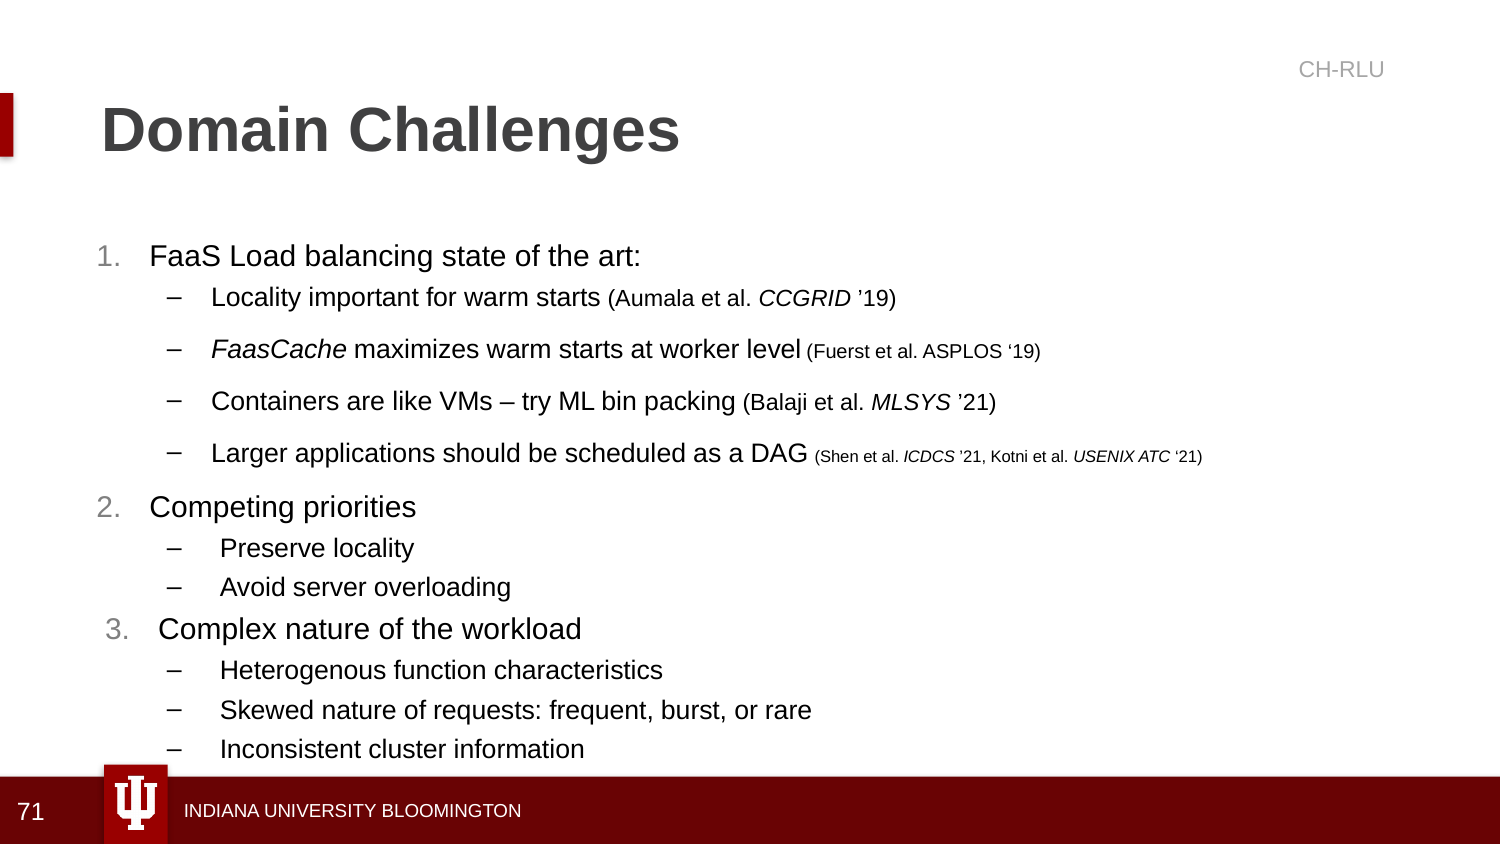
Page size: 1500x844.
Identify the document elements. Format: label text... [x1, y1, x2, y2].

title Domain Challenges [86, 69, 1400, 184]
slide_number 71 [1, 787, 89, 833]
list FaaS Load balancing state of the art: Locality important for warm starts (Aumala et al. CCGRID ’19) FaasCache maximizes warm starts at worker level (Fuerst et al. ASPLOS ‘19) Containers are like VMs – try ML bin packing (Balaji et al. MLSYS ’21) Larger applications should be scheduled as a DAG (Shen et al. ICDCS ’21, Kotni et al. USENIX ATC ‘21) Competing priorities Preserve locality Avoid server overloading Complex nature of the workload Heterogenous function characteristics Skewed nature of requests: frequent, burst, or rare Inconsistent cluster information [85, 230, 1400, 771]
list CH-RLU [792, 46, 1400, 89]
